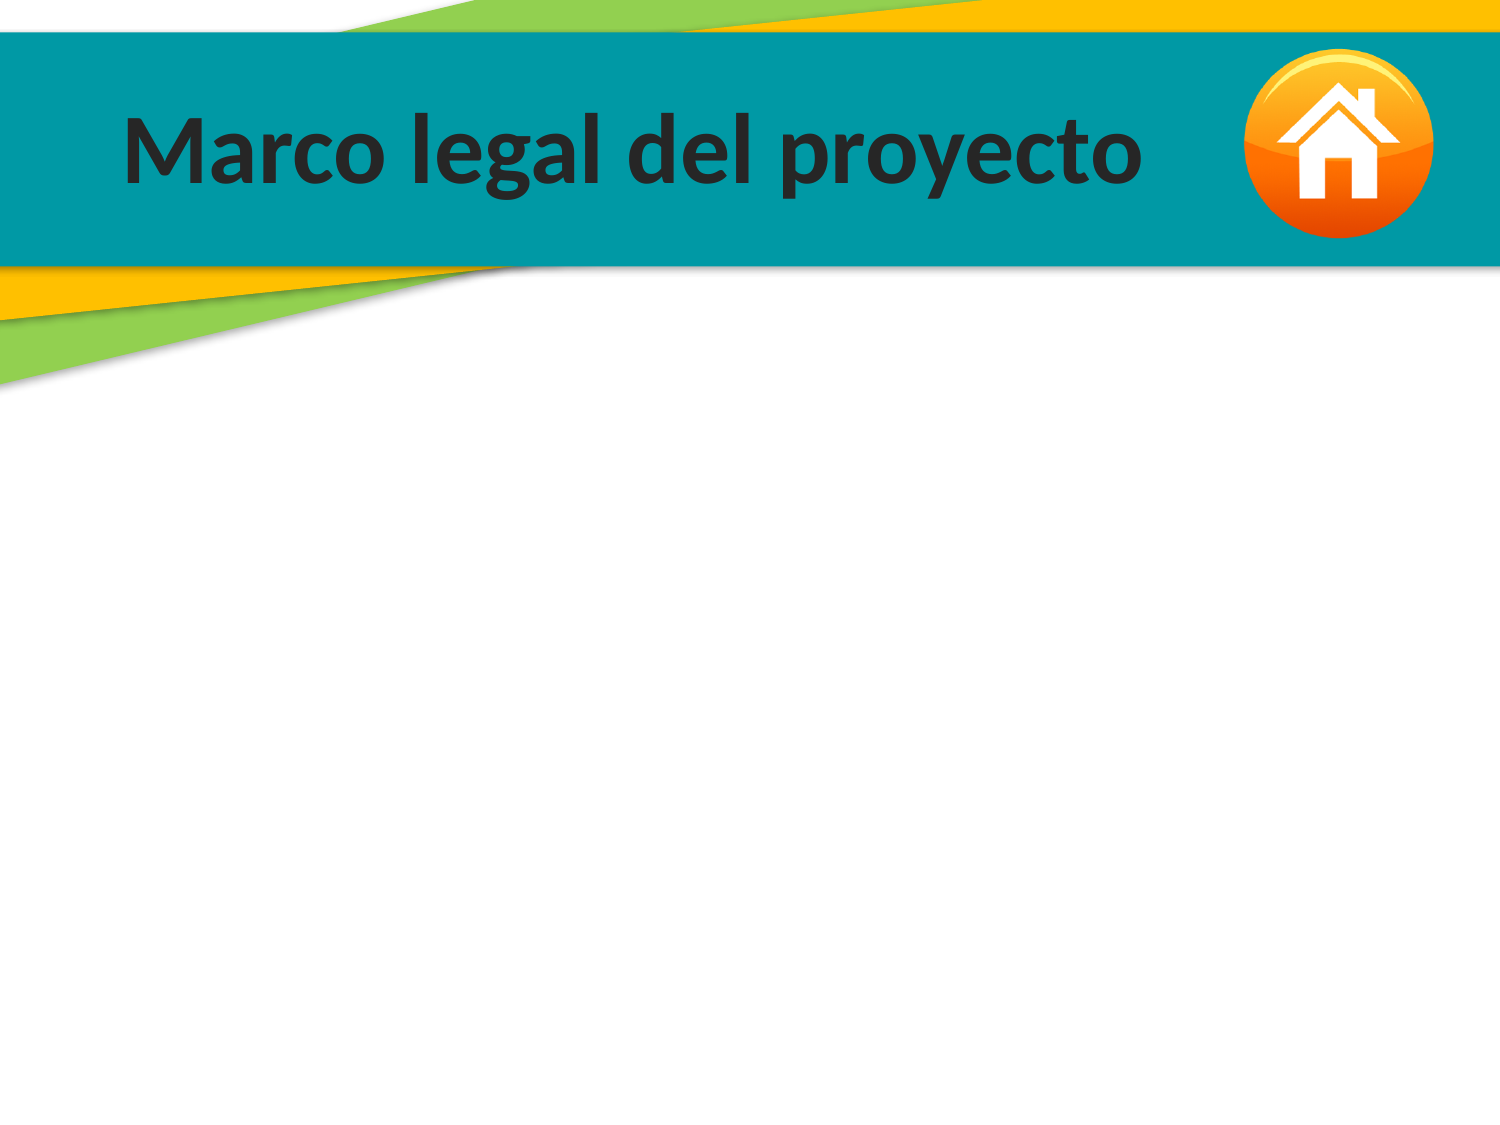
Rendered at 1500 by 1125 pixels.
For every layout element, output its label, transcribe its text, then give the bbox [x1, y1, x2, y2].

text_box Marco legal del proyecto [558, 44, 709, 242]
picture [1221, 25, 1456, 261]
